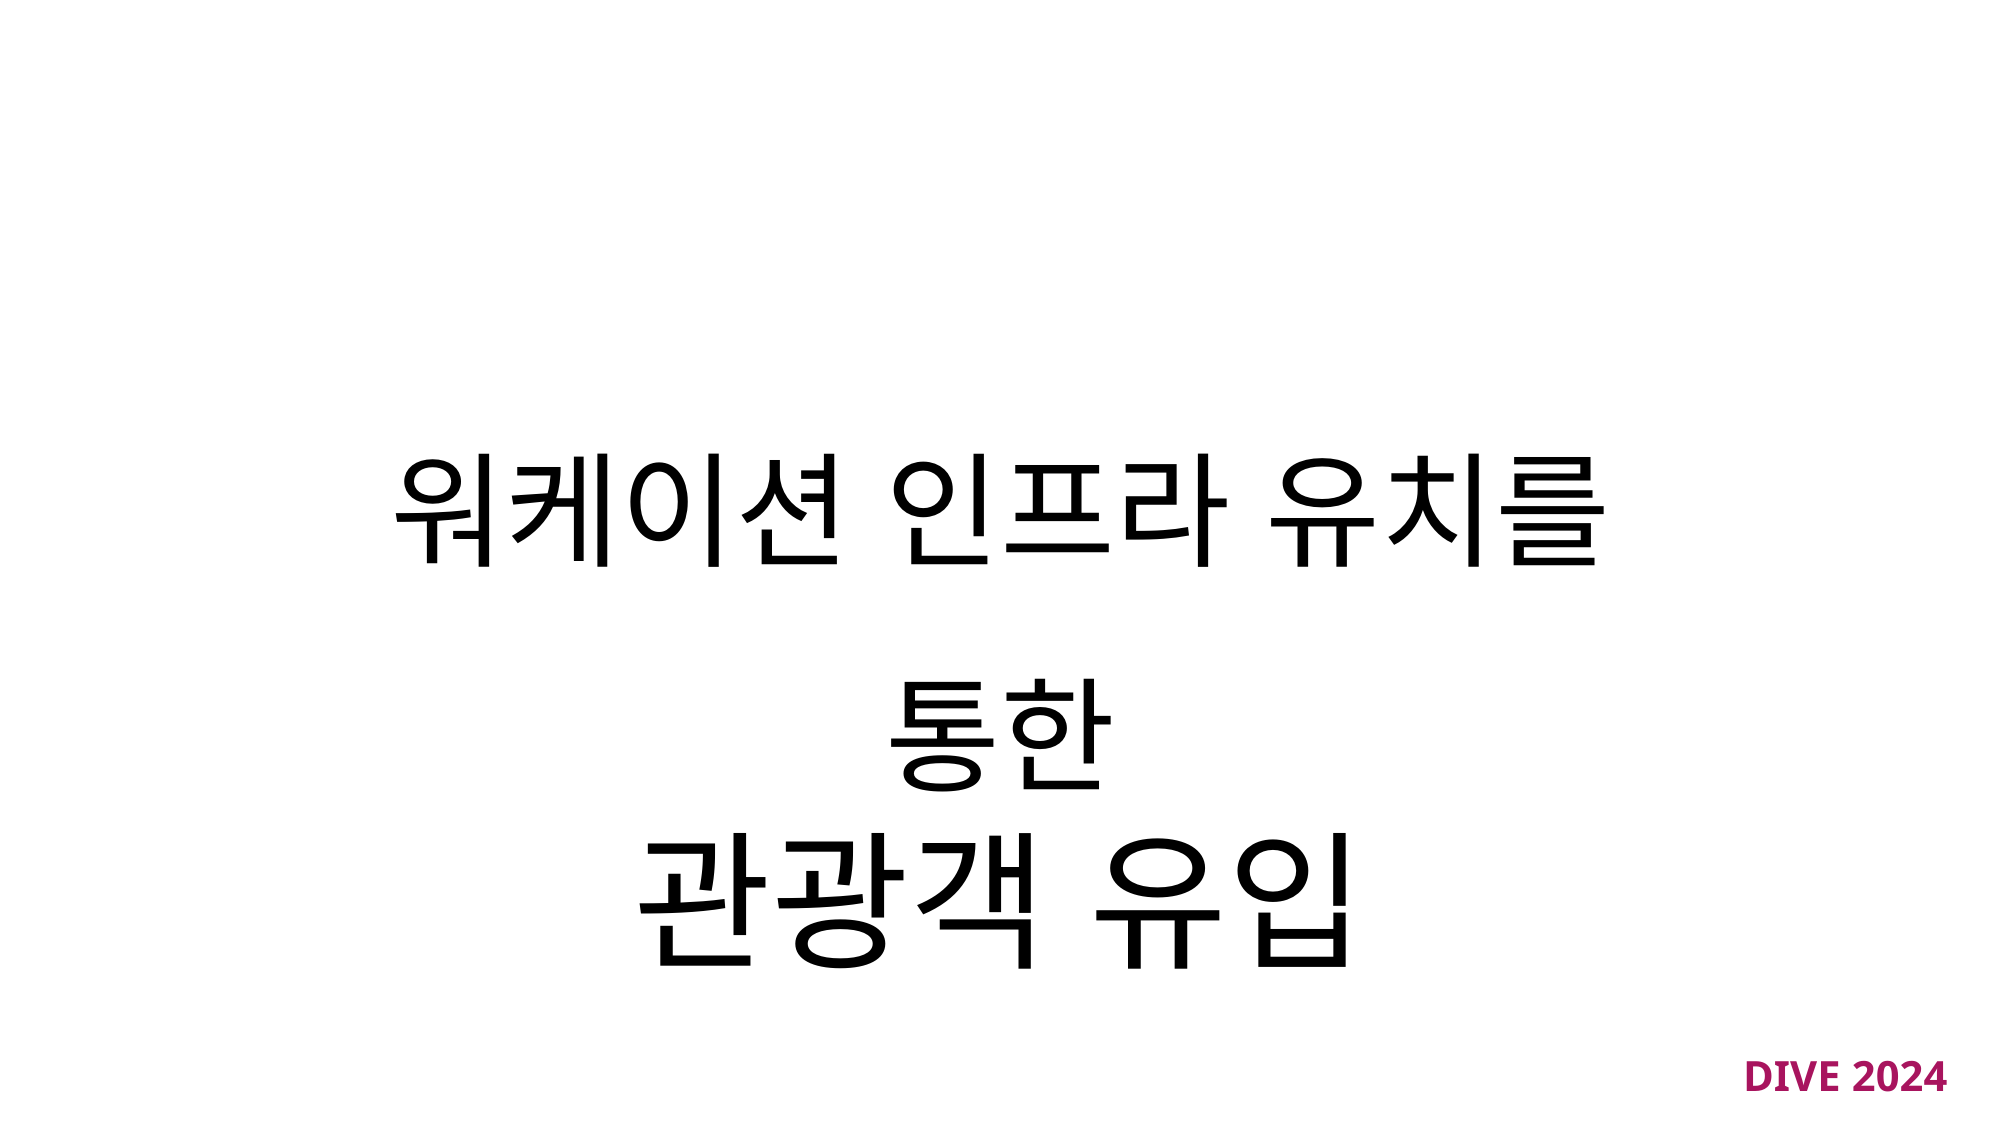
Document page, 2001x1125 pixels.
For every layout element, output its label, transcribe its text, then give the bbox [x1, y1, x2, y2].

text_box 워케이션 인프라 유치를 통한 관광객 유입 [263, 350, 1737, 996]
